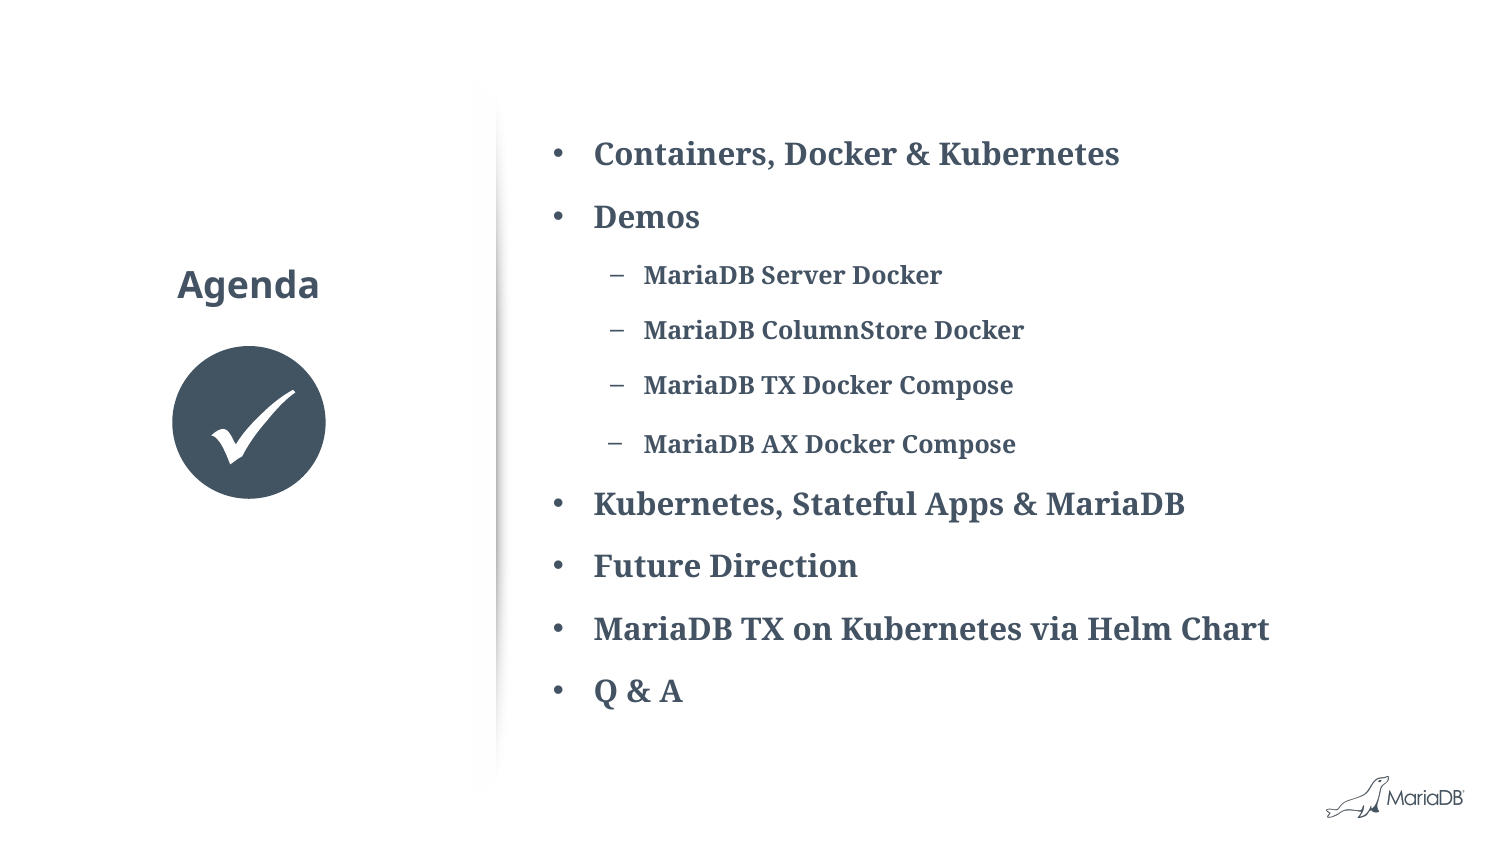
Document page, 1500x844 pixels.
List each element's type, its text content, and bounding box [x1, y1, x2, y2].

title Agenda [114, 134, 384, 307]
list Containers, Docker & Kubernetes Demos MariaDB Server Docker MariaDB ColumnStore Docker MariaDB TX Docker Compose MariaDB AX Docker Compose Kubernetes, Stateful Apps & MariaDB Future Direction MariaDB TX on Kubernetes via Helm Chart Q & A [551, 134, 1388, 732]
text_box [171, 345, 326, 499]
picture [473, 0, 513, 844]
picture [1326, 776, 1465, 818]
